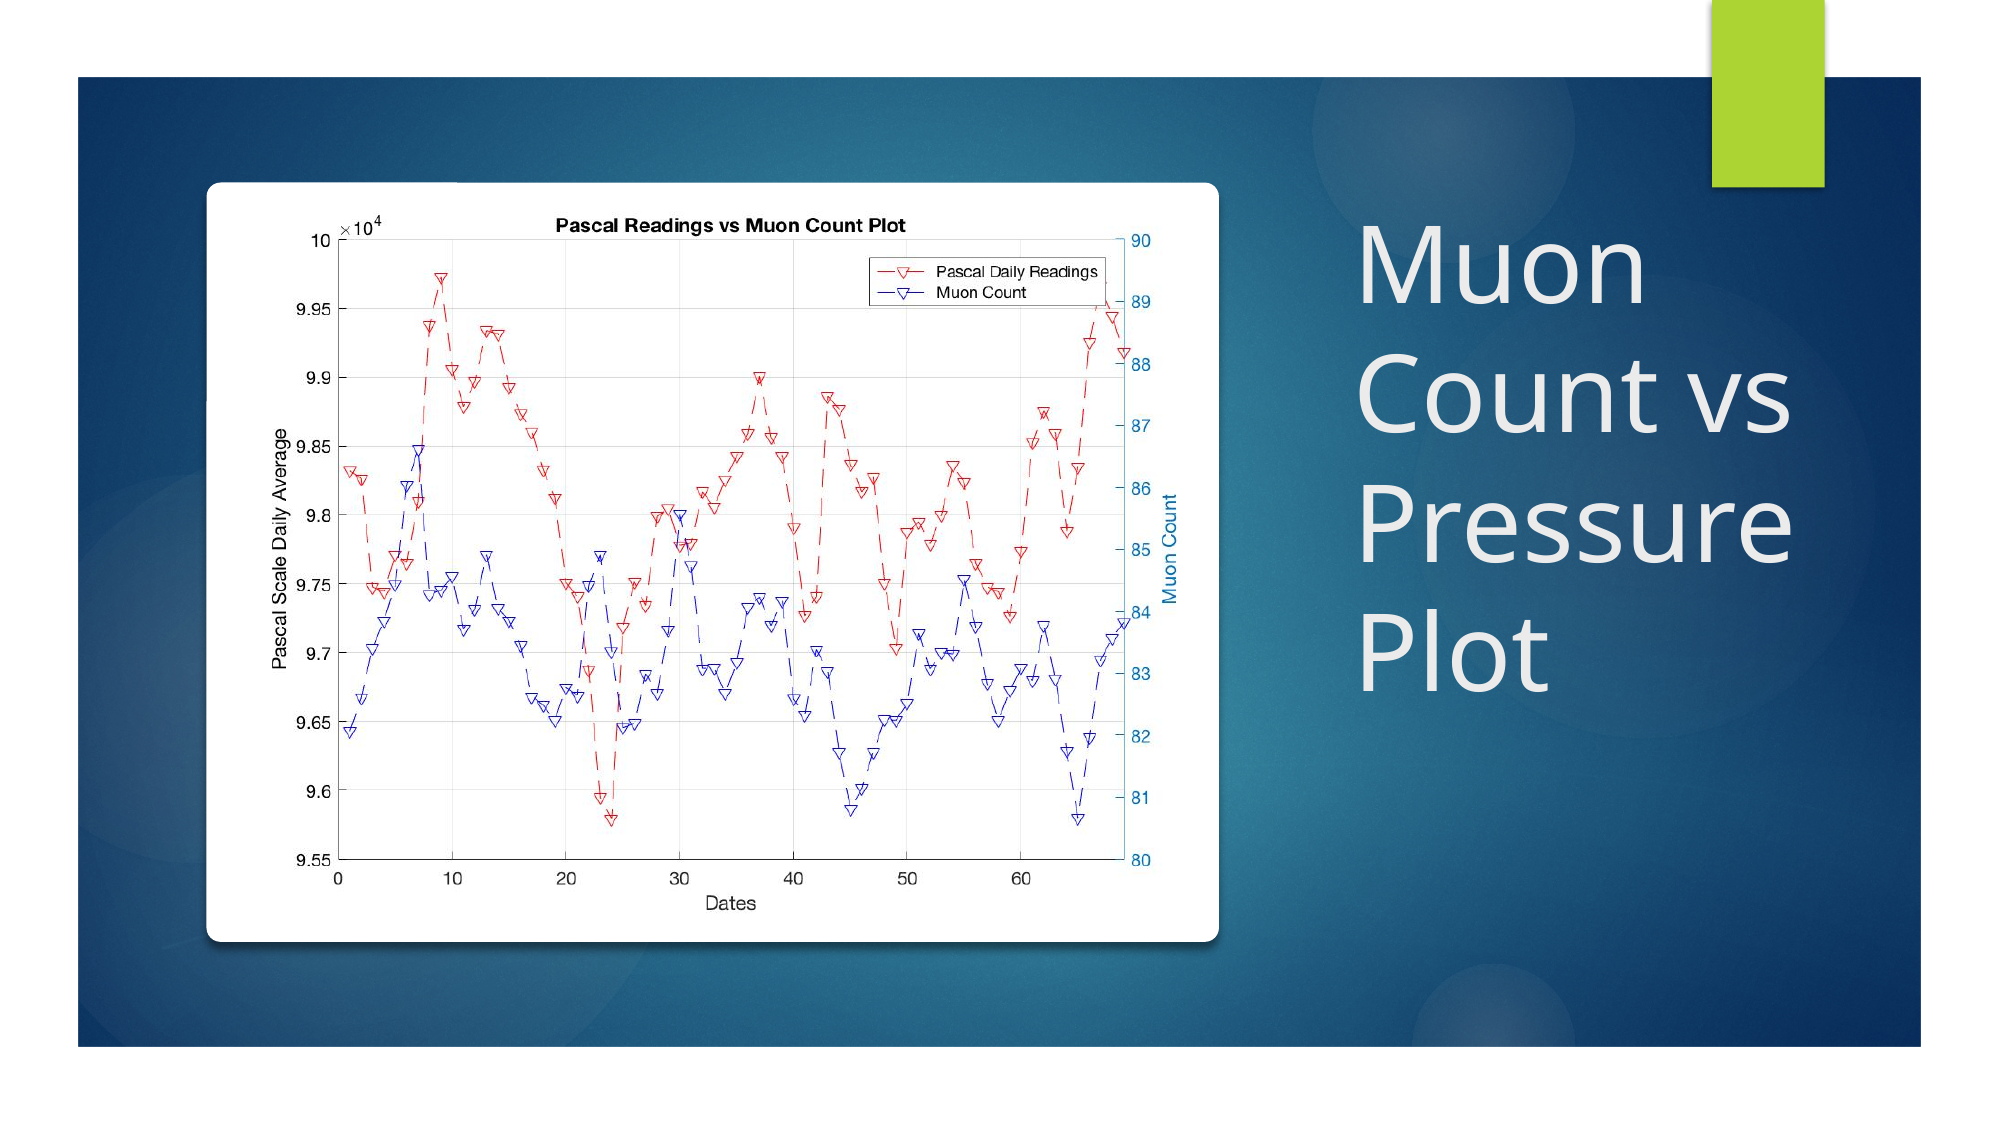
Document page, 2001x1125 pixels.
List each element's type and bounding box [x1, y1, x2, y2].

list [206, 182, 1220, 943]
text_box [0, 0, 2000, 1125]
